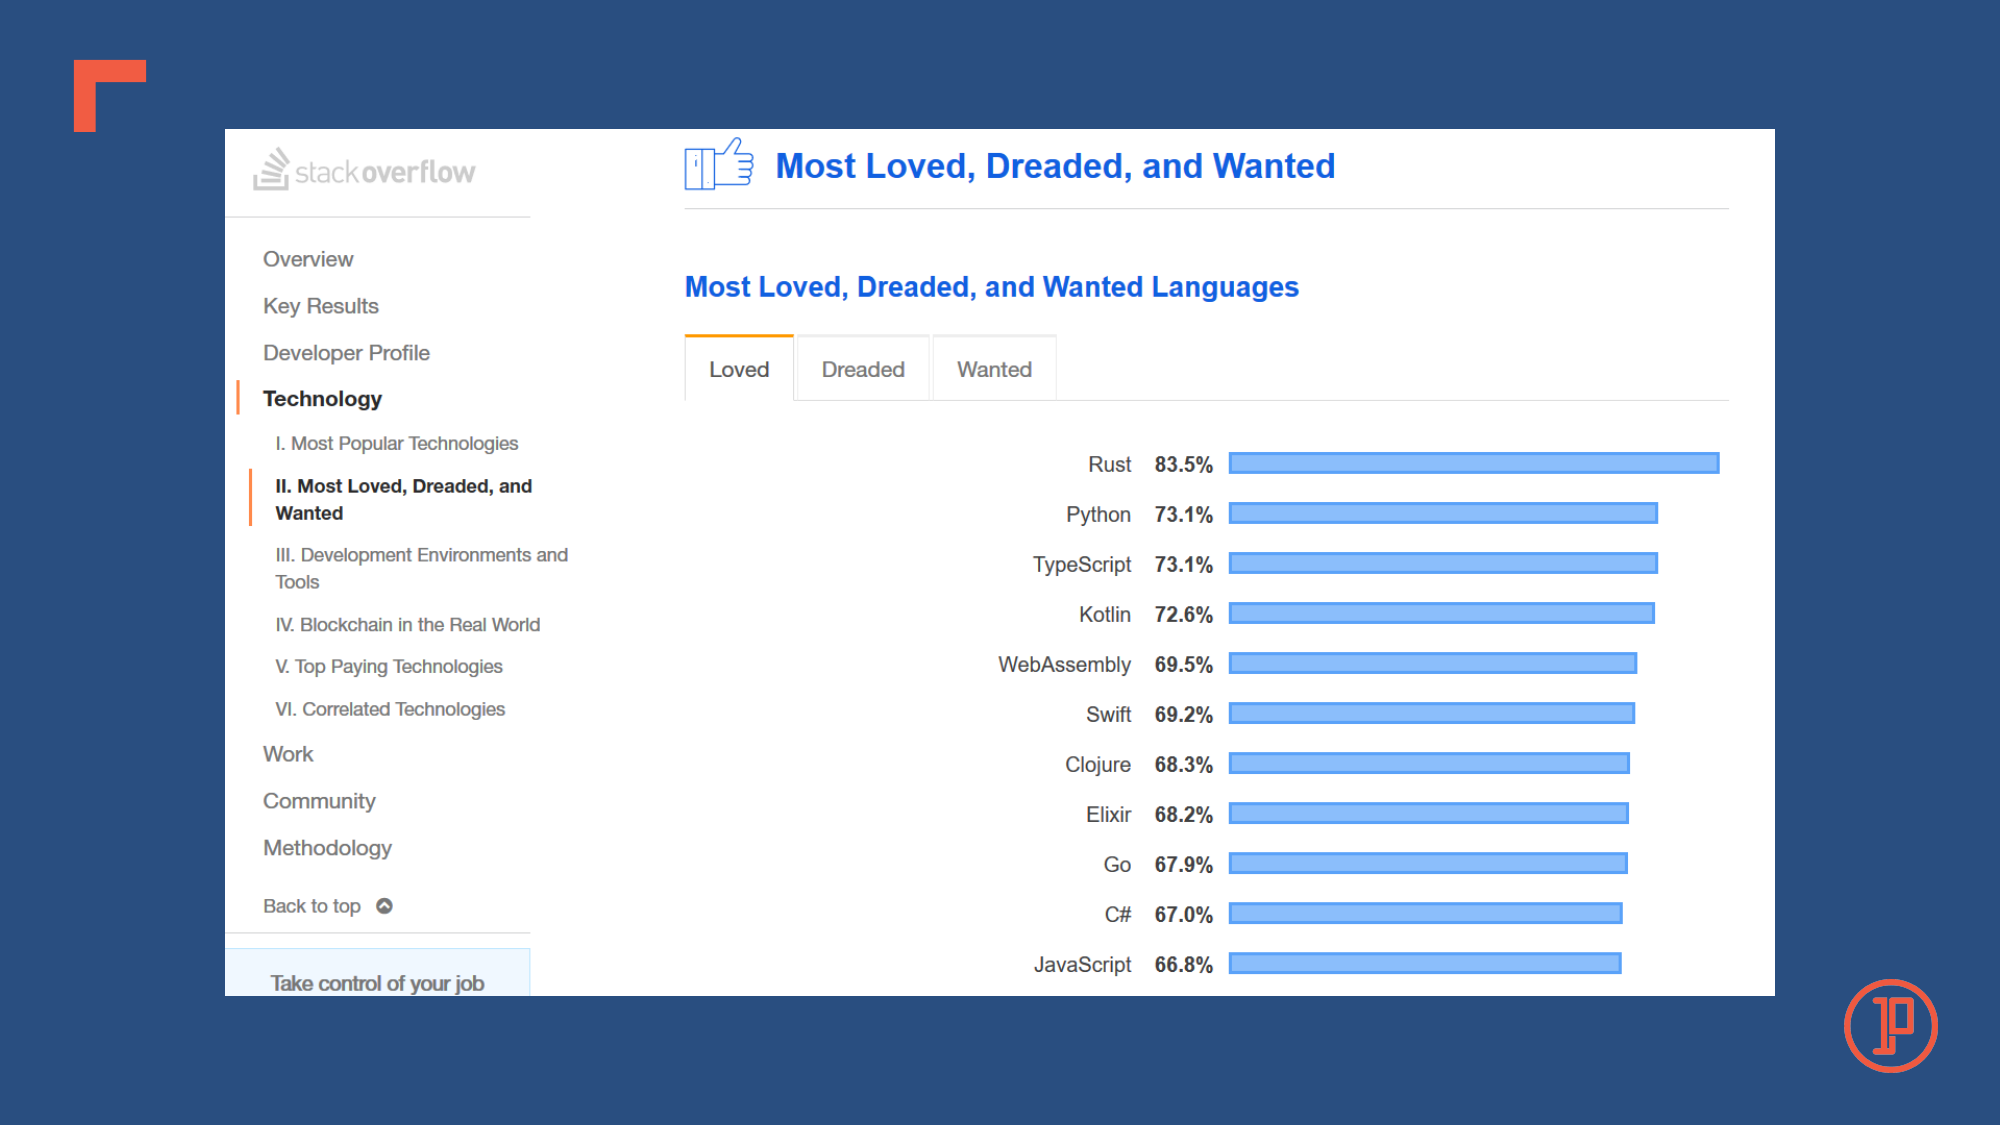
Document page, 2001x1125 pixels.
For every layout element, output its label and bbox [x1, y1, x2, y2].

picture [225, 129, 1775, 996]
picture [1844, 979, 1938, 1073]
